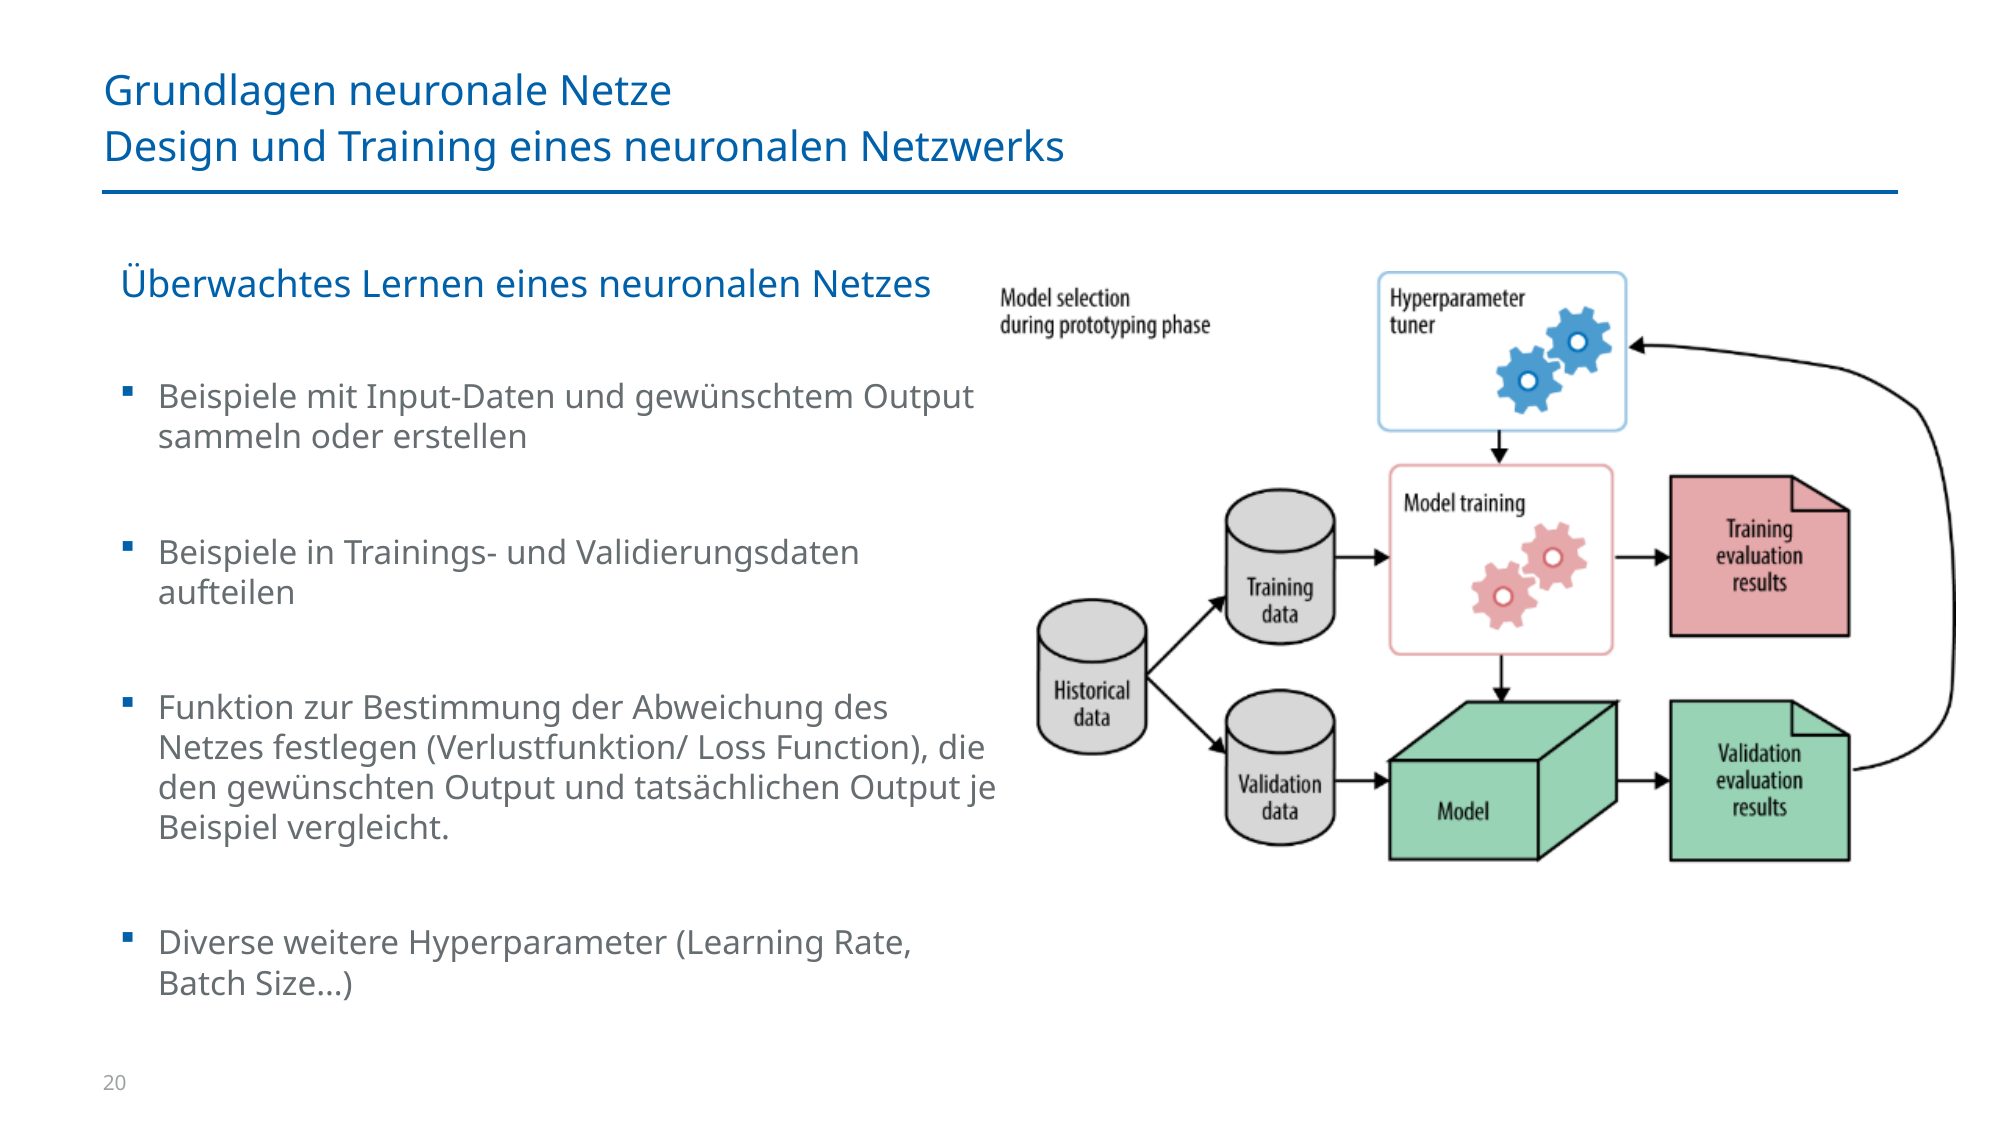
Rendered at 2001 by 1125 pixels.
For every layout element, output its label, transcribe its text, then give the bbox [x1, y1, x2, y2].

picture [999, 271, 1956, 865]
slide_number 20 [102, 1065, 182, 1089]
list Design und Training eines neuronalen Netzwerks [103, 116, 1898, 173]
list Überwachtes Lernen eines neuronalen Netzes Beispiele mit Input-Daten und gewünschtem Output sammeln oder erstellen Beispiele in Trainings- und Validierungsdaten aufteilen Funktion zur Bestimmung der Abweichung des Netzes festlegen (Verlustfunktion/ Loss Function), die den gewünschten Output und tatsächlichen Output je Beispiel vergleicht. Diverse weitere Hyperparameter (Learning Rate, Batch Size…) [120, 260, 1000, 922]
title Grundlagen neuronale Netze [103, 60, 1898, 116]
